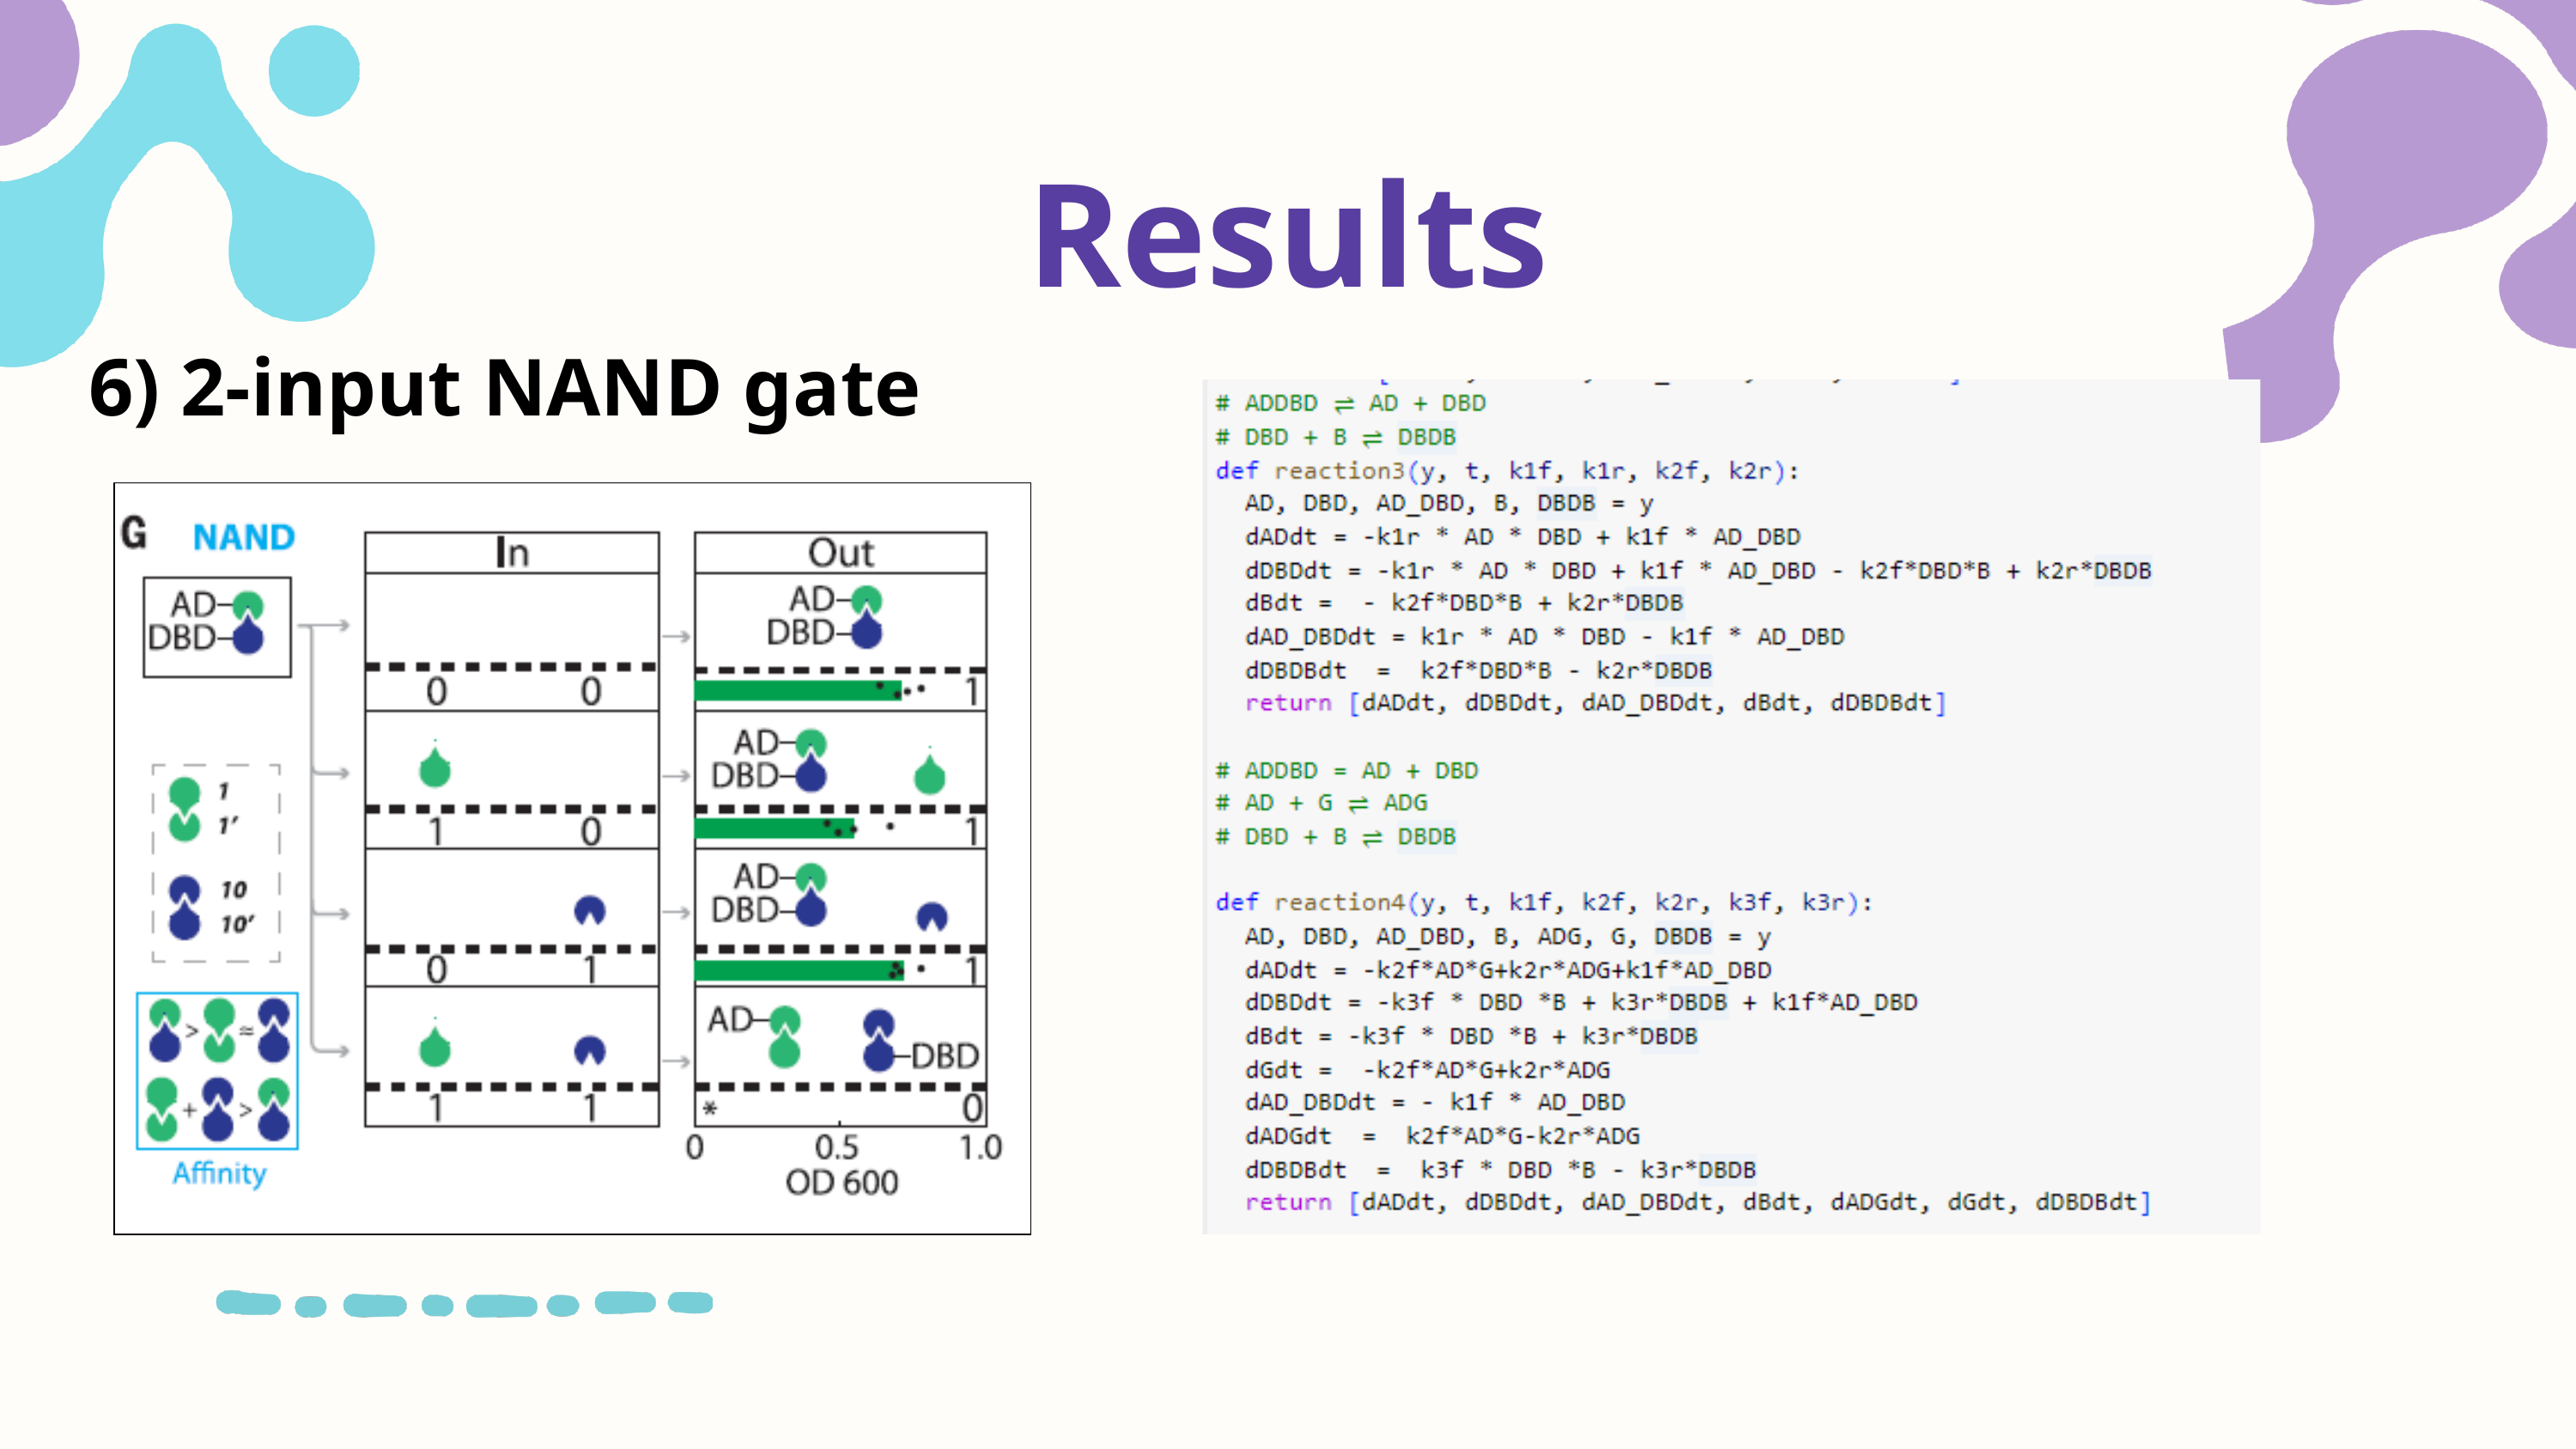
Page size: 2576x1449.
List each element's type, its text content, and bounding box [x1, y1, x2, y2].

text_box [114, 482, 1031, 1234]
text_box [0, 0, 386, 381]
text_box 6) 2-input NAND gate [88, 321, 1506, 432]
text_box [1202, 379, 2261, 1234]
text_box [2182, 0, 2576, 449]
text_box [214, 1289, 714, 1319]
text_box Results [474, 115, 2102, 316]
